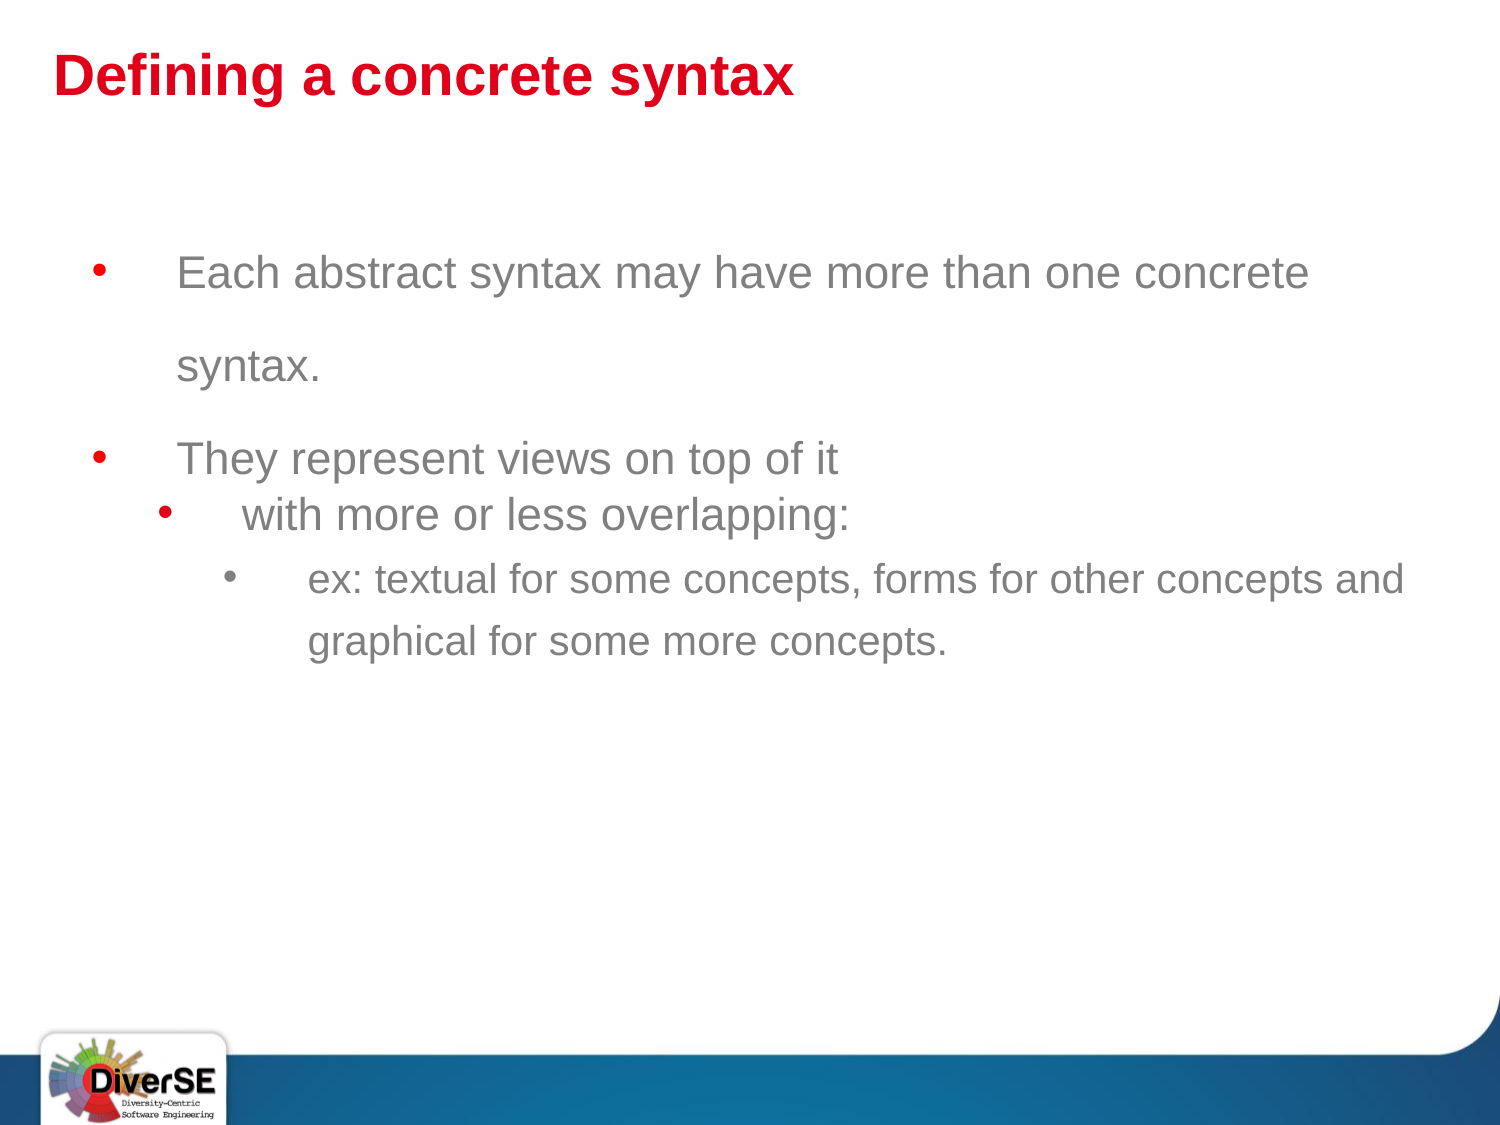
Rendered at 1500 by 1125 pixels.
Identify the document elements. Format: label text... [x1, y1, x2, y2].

list Each abstract syntax may have more than one concrete syntax. They represent views on top of it with more or less overlapping: ex: textual for some concepts, forms for other concepts and graphical for some more concepts. [76, 196, 1436, 1000]
picture [0, 947, 1500, 1125]
title Defining a concrete syntax [52, 18, 1459, 126]
